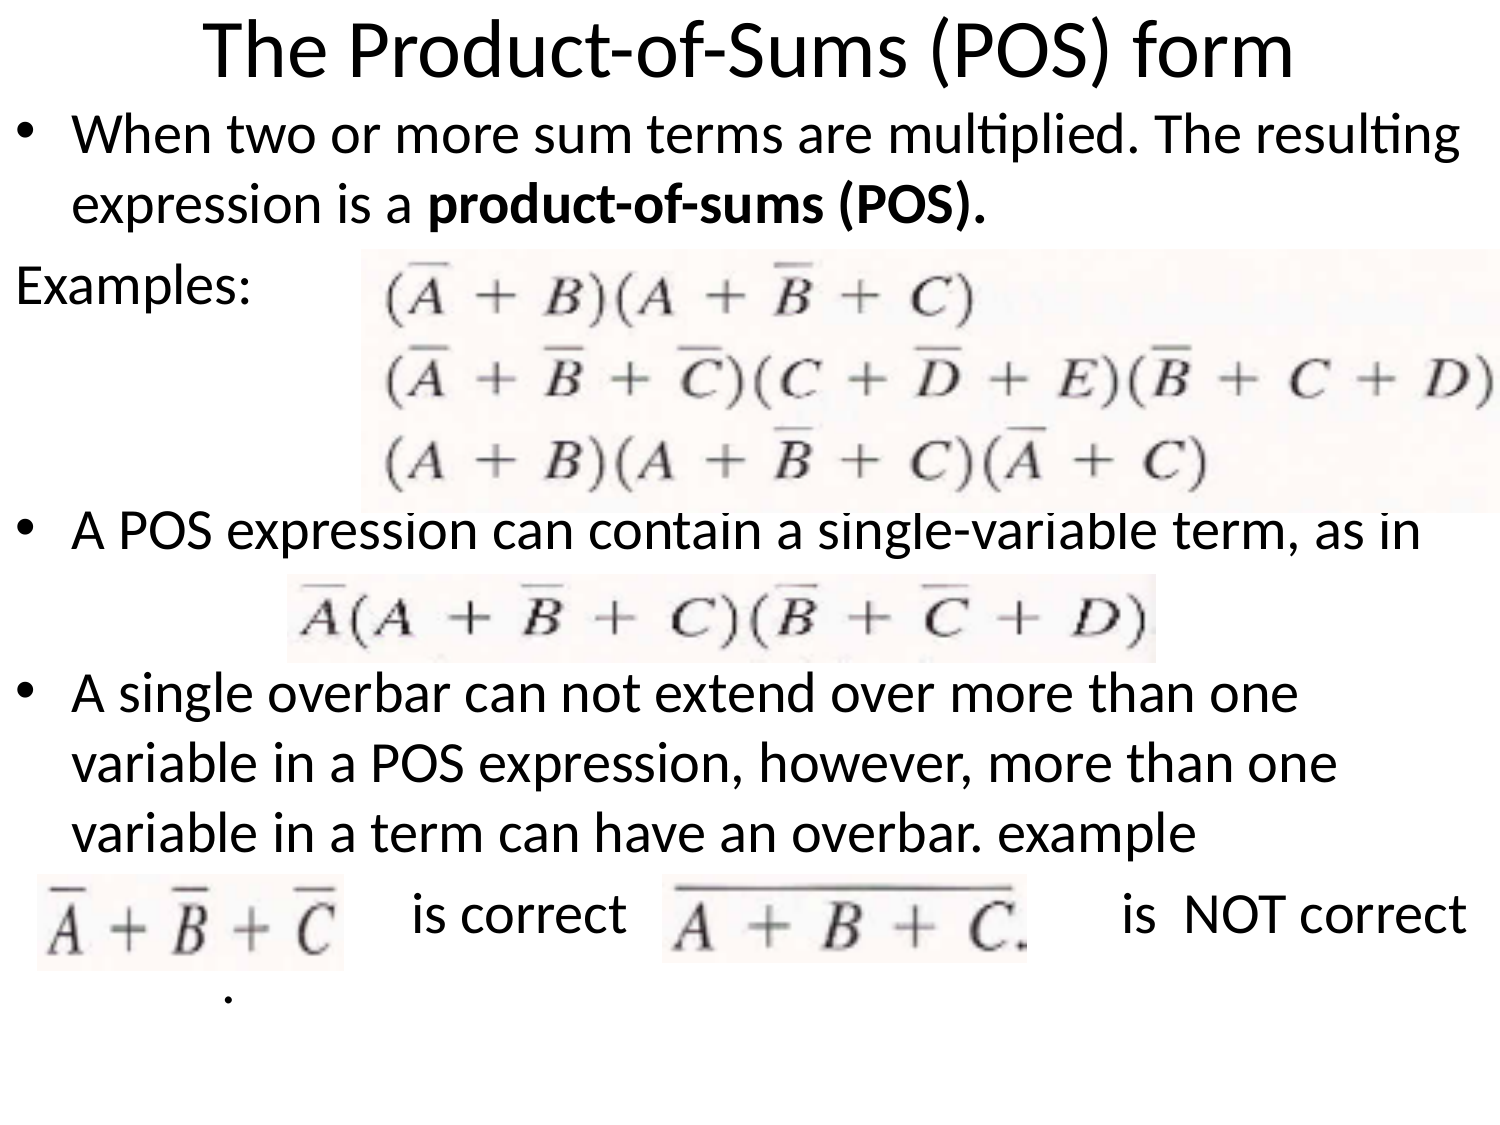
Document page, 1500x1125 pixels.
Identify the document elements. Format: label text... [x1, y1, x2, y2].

list When two or more sum terms are multiplied. The resulting expression is a product-of-sums (POS). Examples: A POS expression can contain a single-variable term, as in A single overbar can not extend over more than one variable in a POS expression, however, more than one variable in a term can have an overbar. example is correct is NOT correct . [0, 87, 1500, 1125]
picture [360, 249, 1500, 513]
title The Product-of-Sums (POS) form [75, 0, 1425, 87]
picture [287, 574, 1156, 663]
picture [37, 874, 344, 971]
picture [662, 874, 1027, 963]
